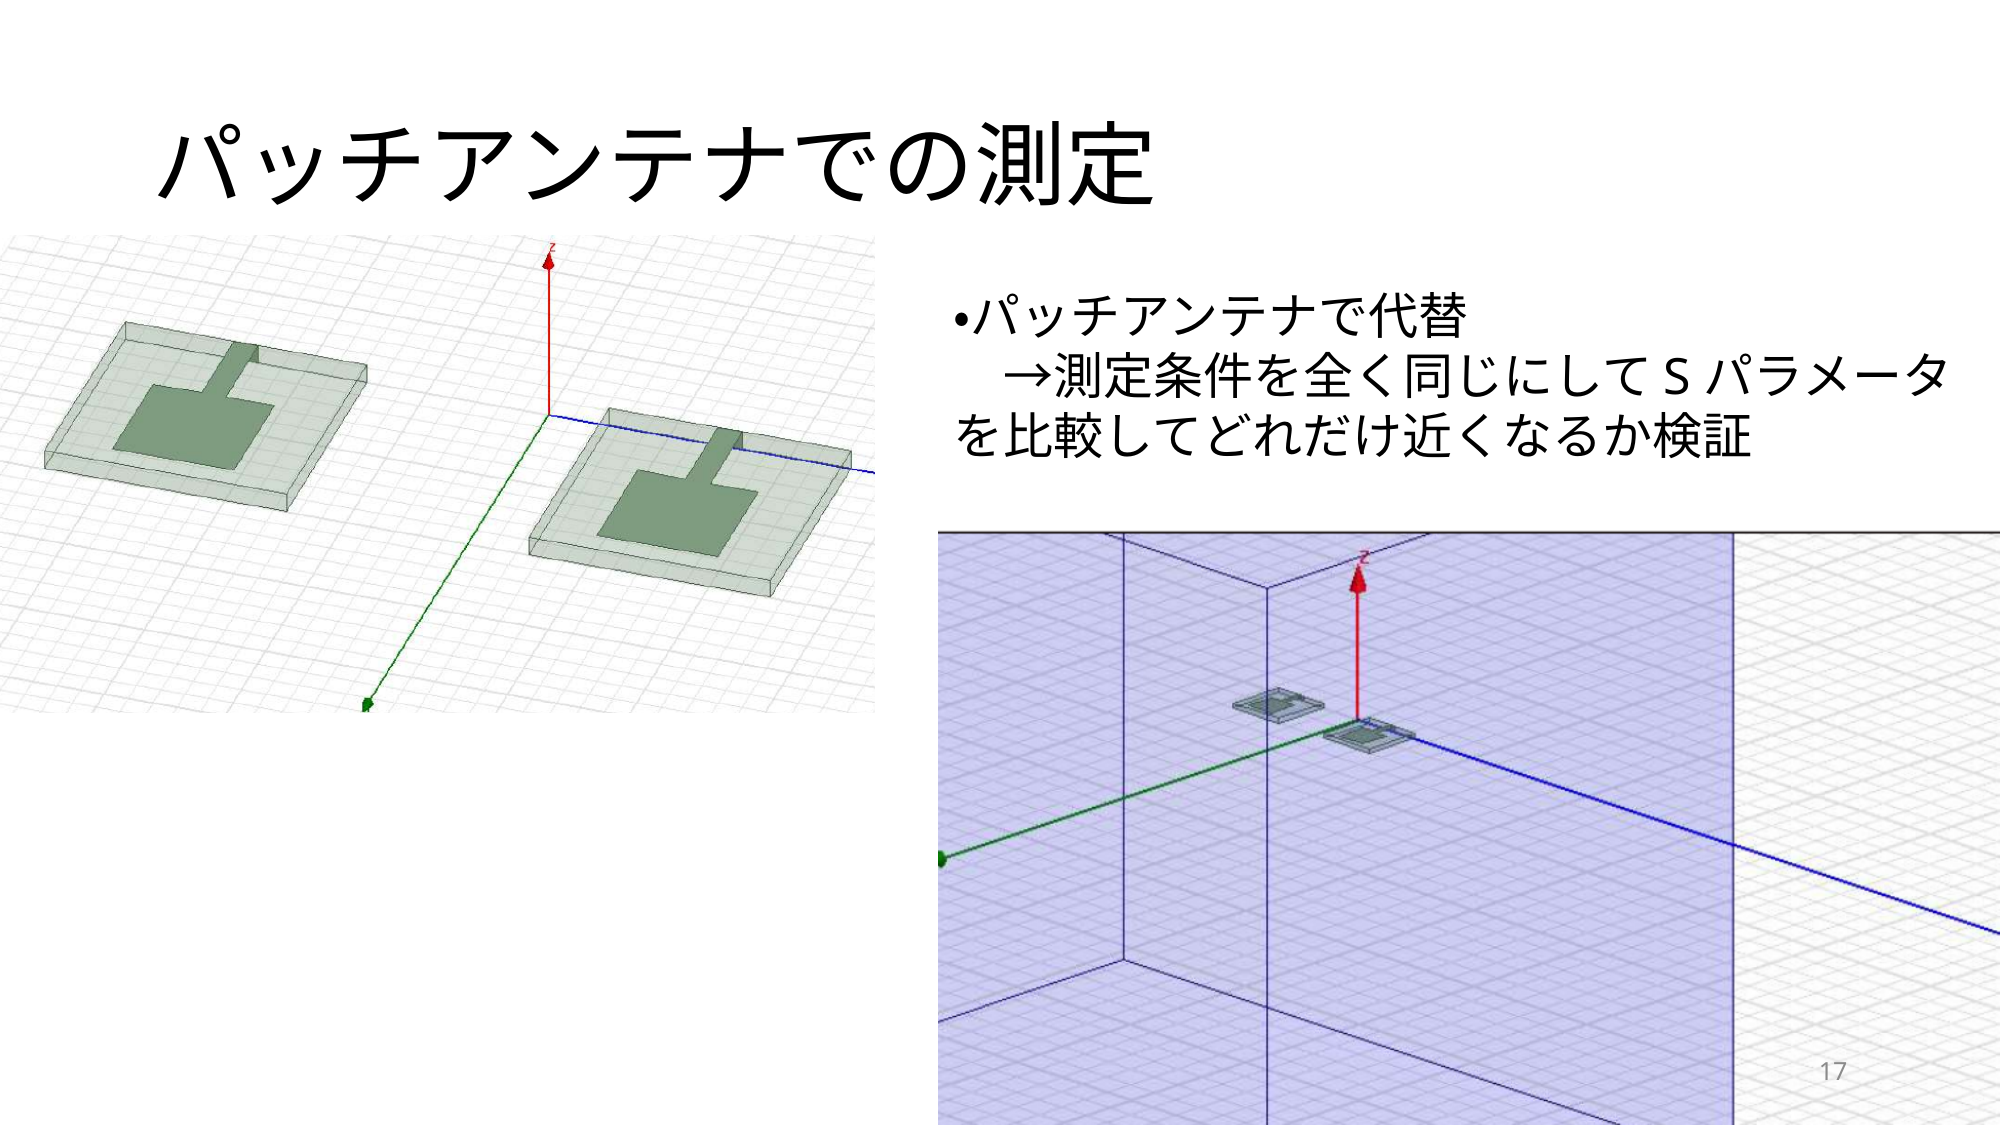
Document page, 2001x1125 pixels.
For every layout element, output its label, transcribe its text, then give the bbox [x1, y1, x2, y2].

title パッチアンテナでの測定 [137, 59, 1863, 278]
picture [938, 510, 2000, 1125]
text_box ・パッチアンテナで代替 →測定条件を全く同じにしてSパラメータを比較してどれだけ近くなるか検証 [938, 277, 2000, 472]
picture [0, 235, 875, 714]
